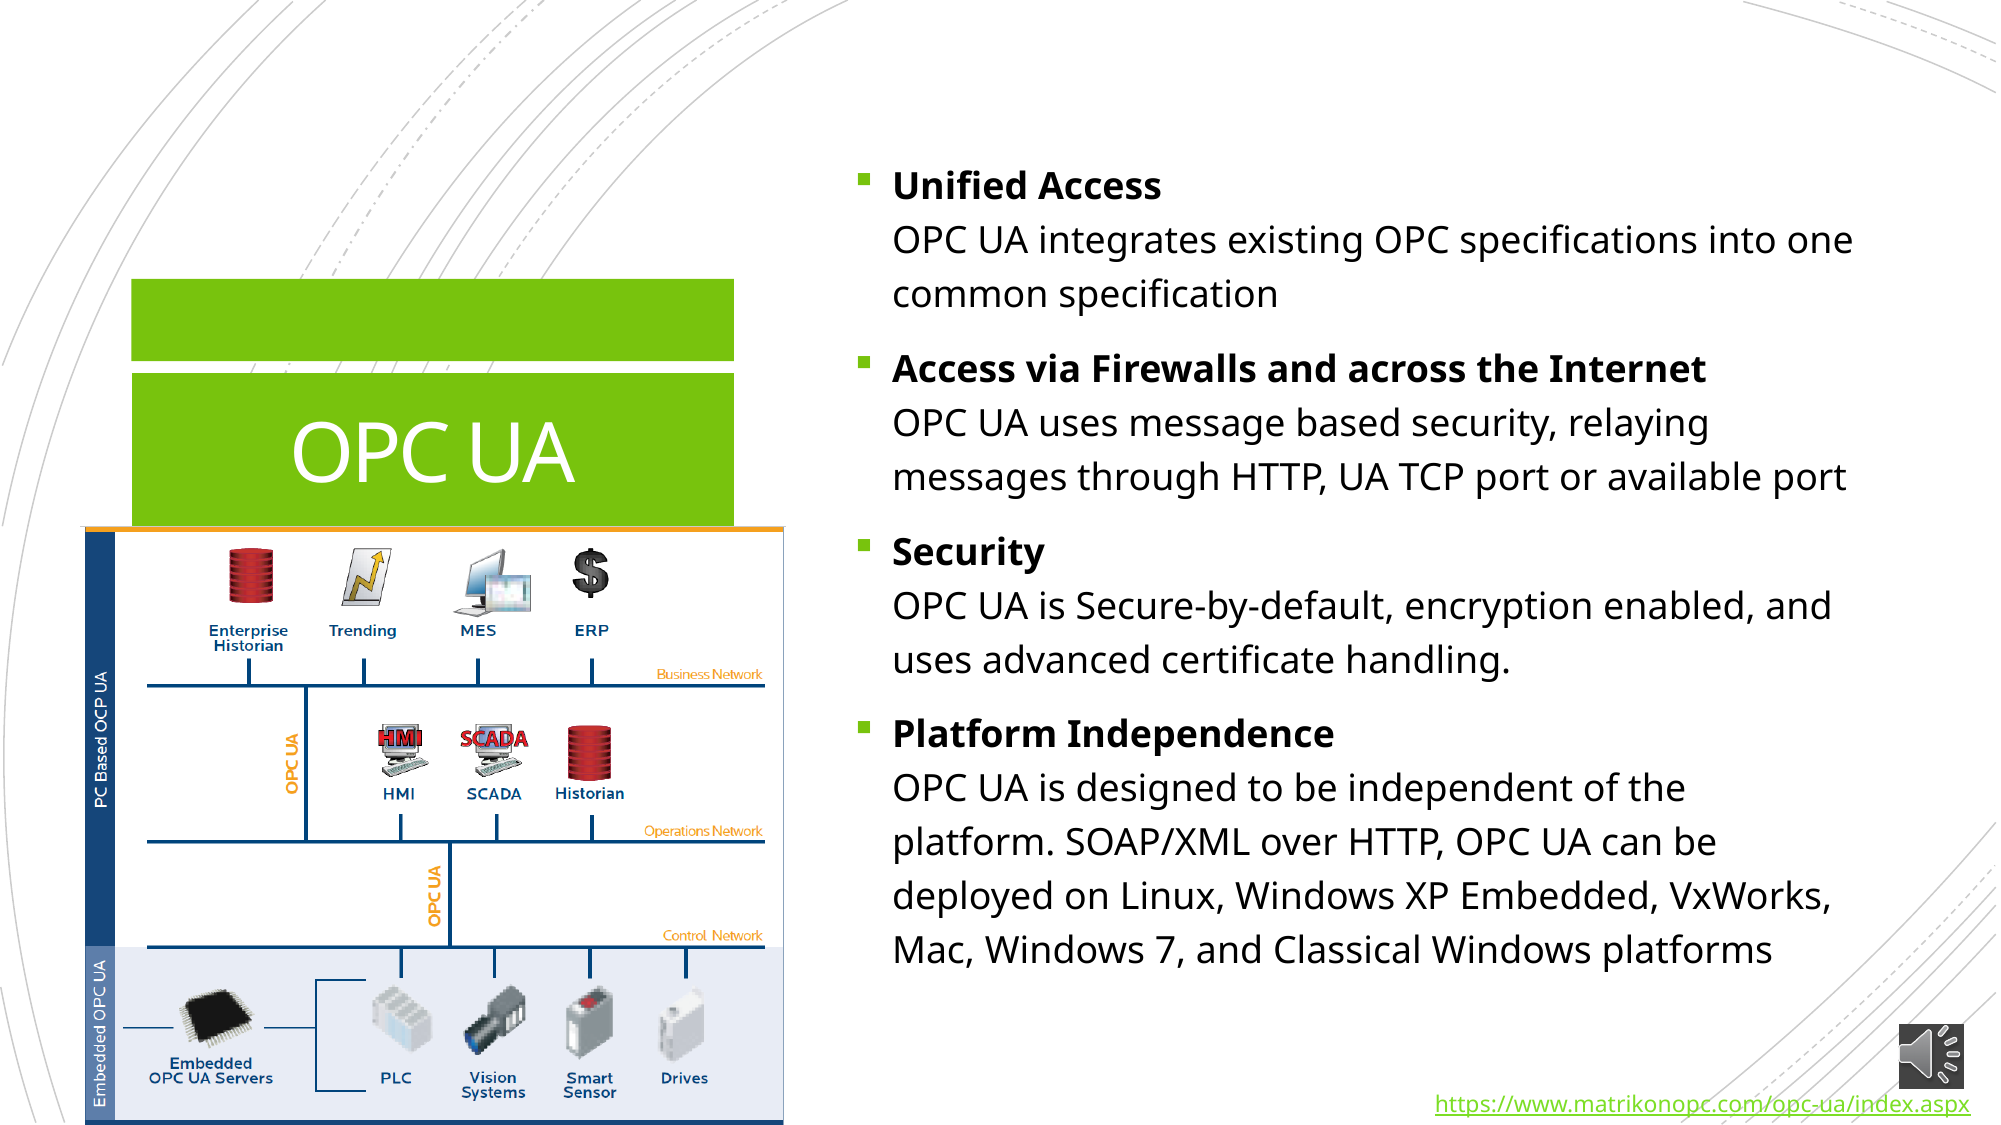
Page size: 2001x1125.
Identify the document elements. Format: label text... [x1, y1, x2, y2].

list Unified Access OPC UA integrates existing OPC specifications into one common specification Access via Firewalls and across the Internet OPC UA uses message based security, relaying messages through HTTP, UA TCP port or available port Security OPC UA is Secure-by-default, encryption enabled, and uses advanced certificate handling. Platform Independence OPC UA is designed to be independent of the platform. SOAP/XML over HTTP, OPC UA can be deployed on Linux, Windows XP Embedded, VxWorks, Mac, Windows 7, and Classical Windows platforms [839, 131, 1871, 993]
text_box https://www.matrikonopc.com/opc-ua/index.aspx [1420, 1082, 2000, 1125]
picture [1897, 1022, 1965, 1090]
title OPC UA [145, 368, 720, 526]
picture [80, 526, 786, 1125]
